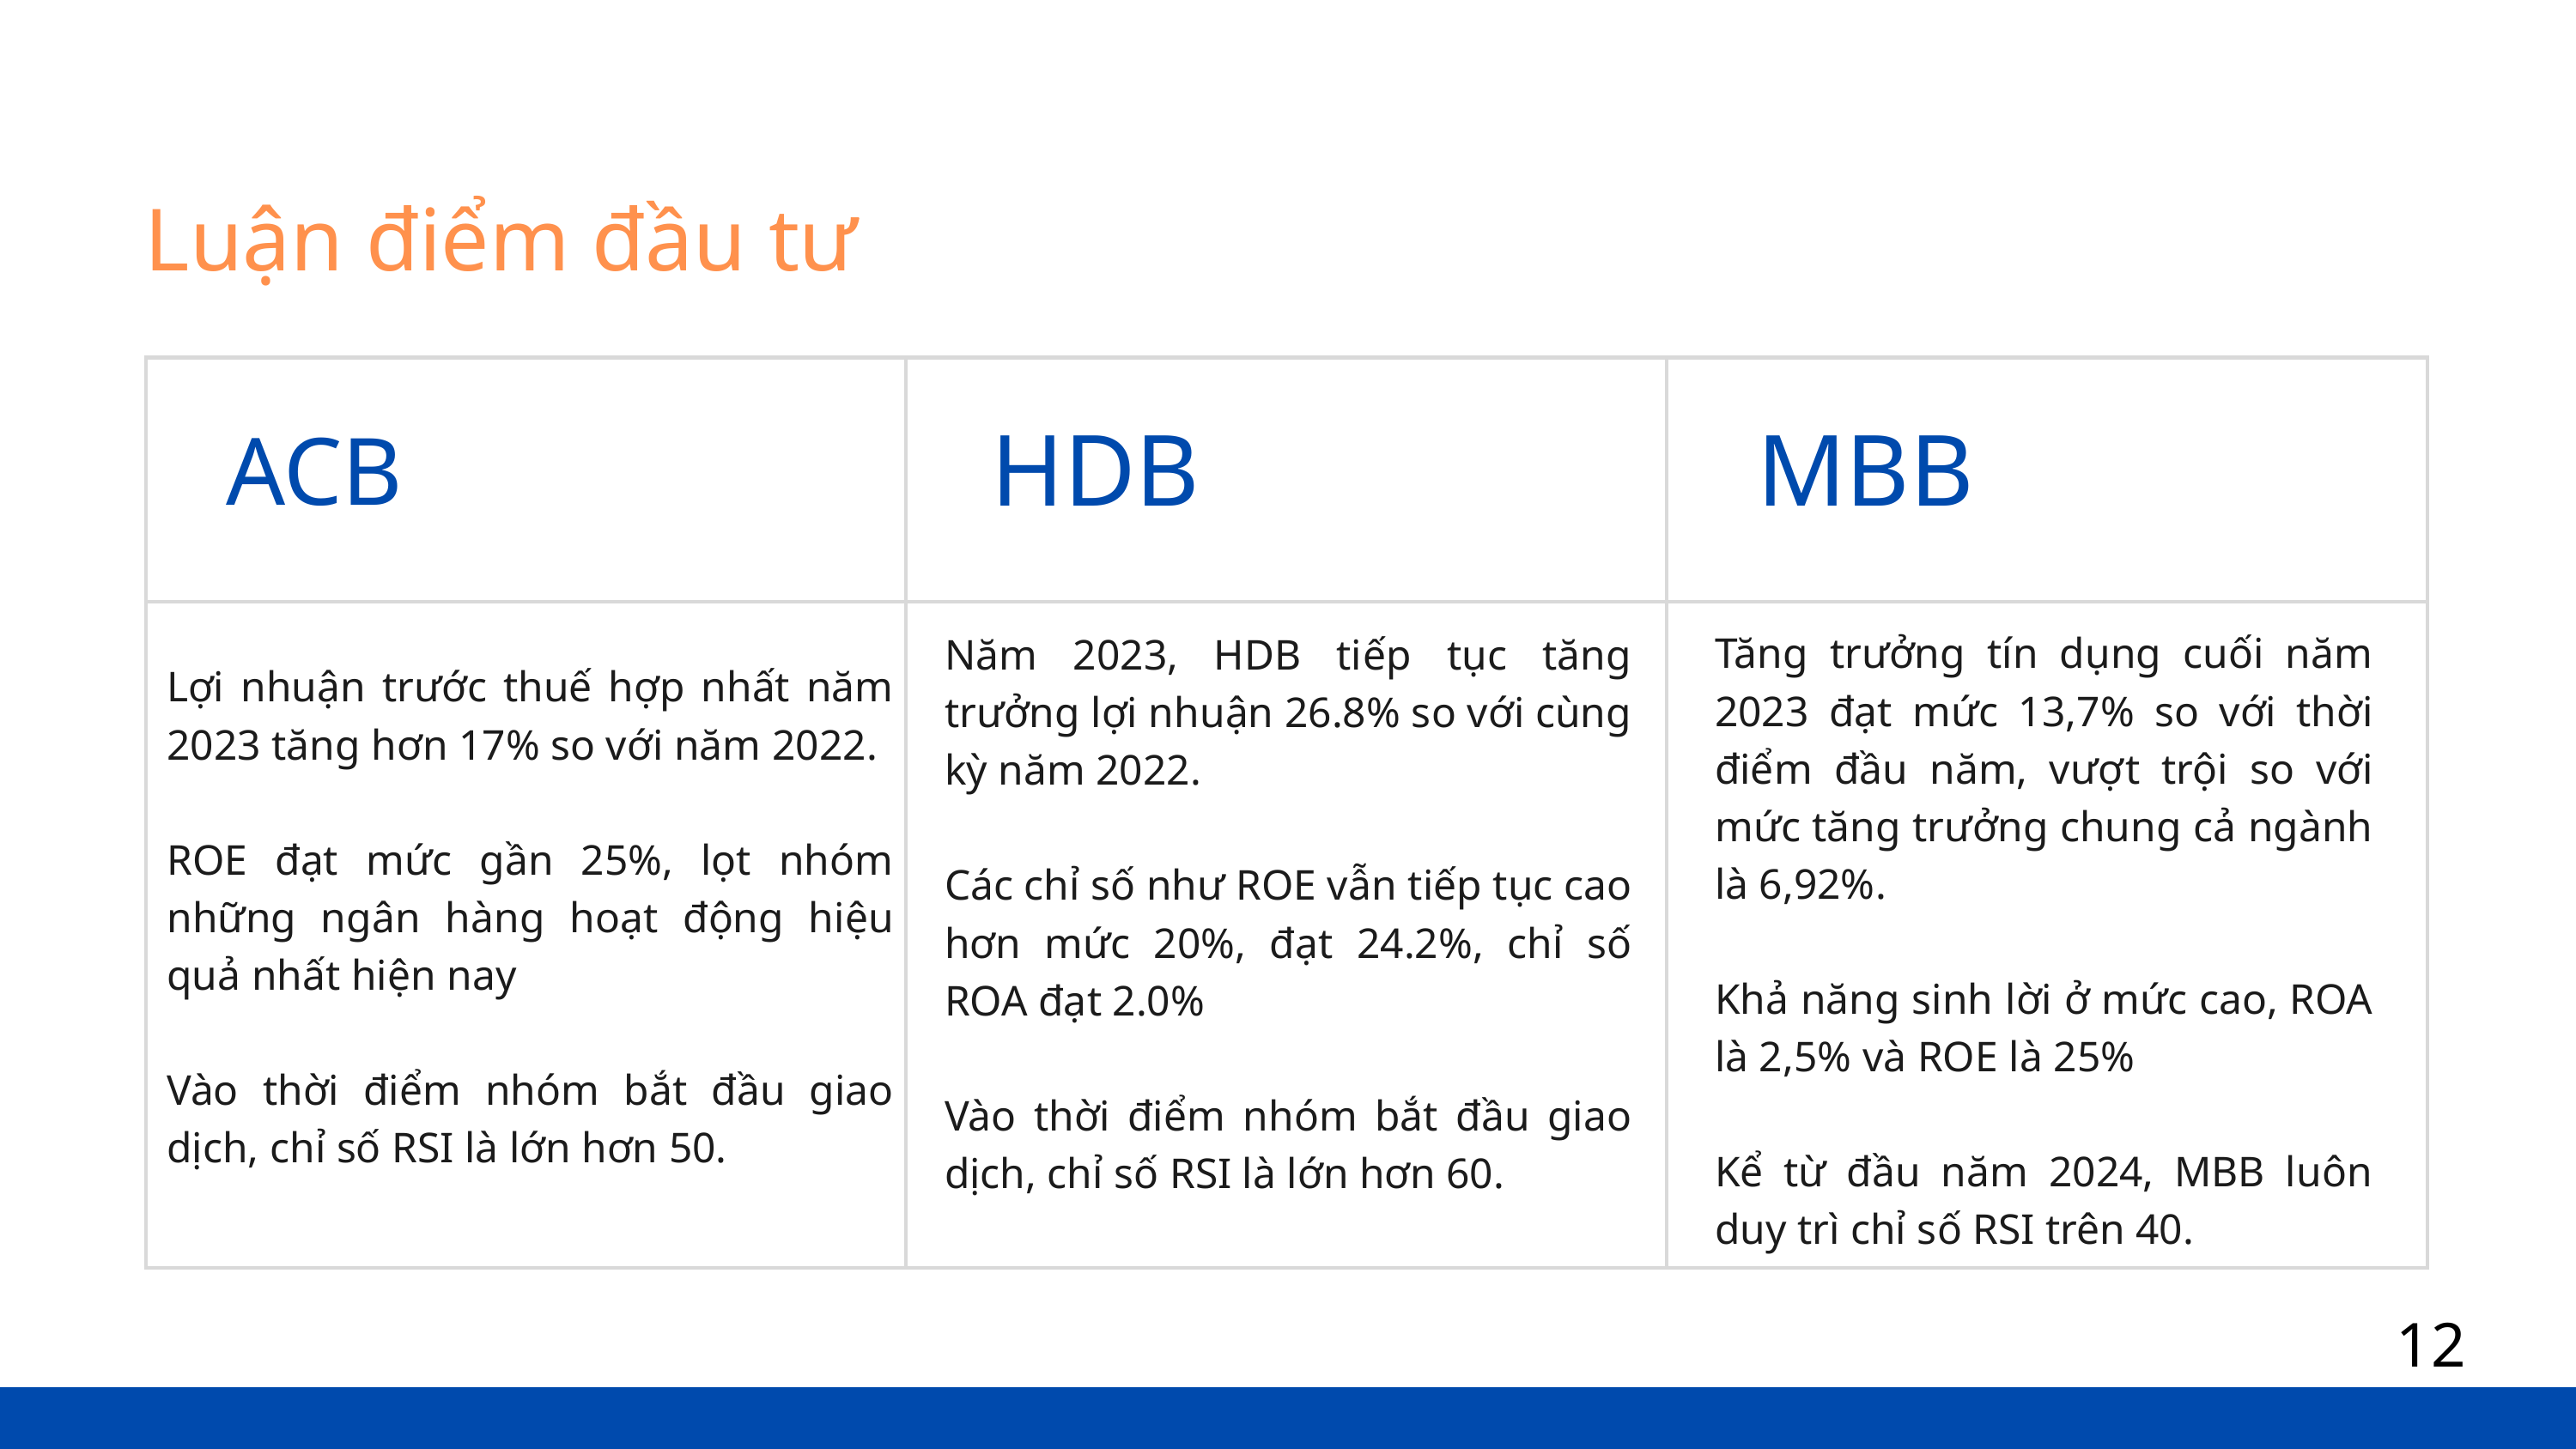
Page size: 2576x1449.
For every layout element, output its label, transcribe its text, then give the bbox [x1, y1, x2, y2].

text_box Lợi nhuận trước thuế hợp nhất năm 2023 tăng hơn 17% so với năm 2022. ROE đạt mức gần 25%, lọt nhóm những ngân hàng hoạt động hiệu quả nhất hiện nay Vào thời điểm nhóm bắt đầu giao dịch, chỉ số RSI là lớn hơn 50. [167, 652, 894, 1172]
text_box MBB [1757, 407, 2331, 526]
table_cell [148, 603, 904, 1266]
text_box HDB [991, 407, 1565, 526]
table_header [1668, 360, 2426, 600]
text_box Năm 2023, HDB tiếp tục tăng trưởng lợi nhuận 26.8% so với cùng kỳ năm 2022. Các chỉ số như ROE vẫn tiếp tục cao hơn mức 20%, đạt 24.2%, chỉ số ROA đạt 2.0% Vào thời điểm nhóm bắt đầu giao dịch, chỉ số RSI là lớn hơn 60. [944, 621, 1632, 1255]
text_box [0, 1387, 2576, 1449]
text_box Luận điểm đầu tư [144, 184, 2136, 288]
text_box ACB [226, 412, 799, 524]
text_box Tăng trưởng tín dụng cuối năm 2023 đạt mức 13,7% so với thời điểm đầu năm, vượt trội so với mức tăng trưởng chung cả ngành là 6,92%. Khả năng sinh lời ở mức cao, ROA là 2,5% và ROE là 25% Kể từ đầu năm 2024, MBB luôn duy trì chỉ số RSI trên 40. [1715, 619, 2373, 1311]
table_cell [1668, 603, 2426, 1266]
text_box 12 [2383, 1294, 2480, 1379]
table_header [148, 360, 904, 600]
table_cell [908, 603, 1665, 1266]
table_header [908, 360, 1665, 600]
